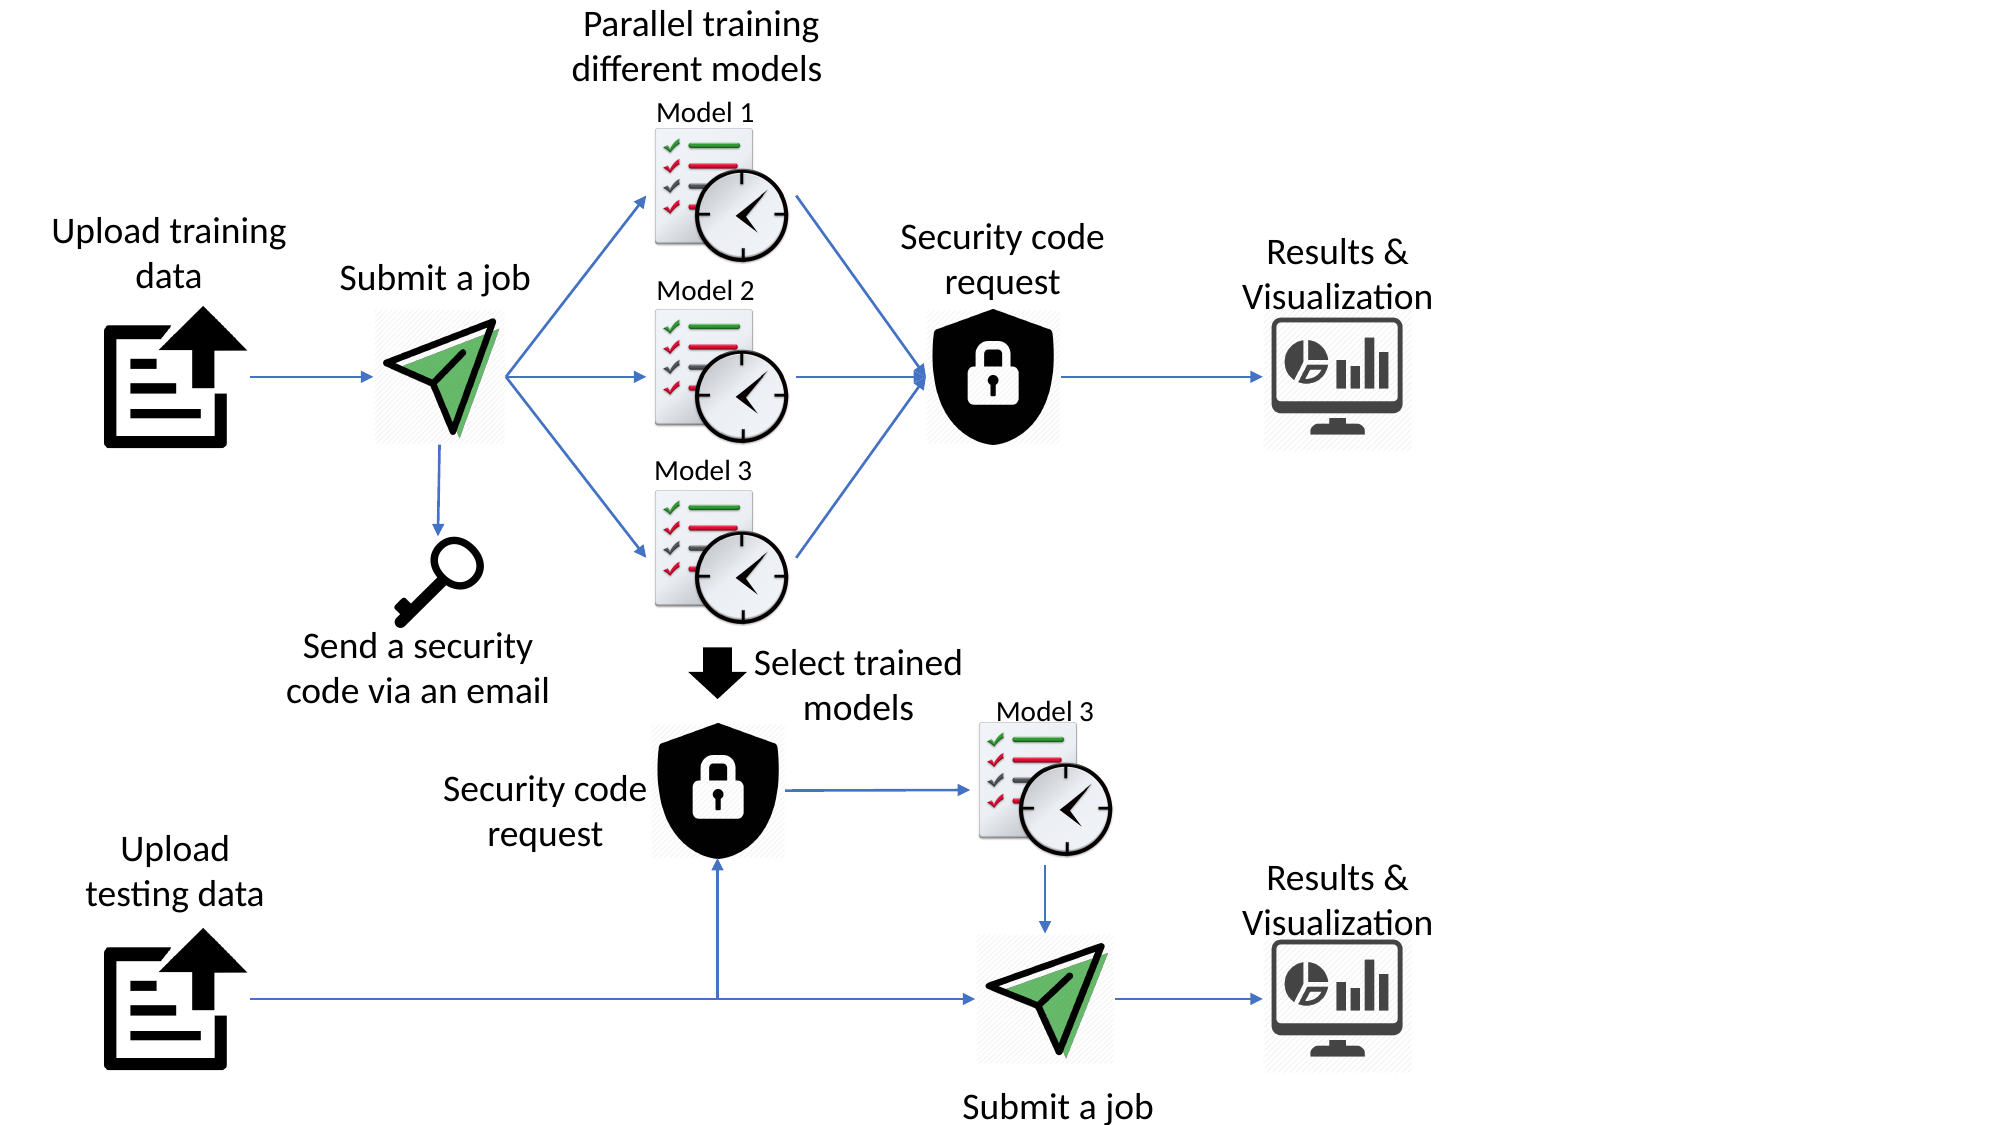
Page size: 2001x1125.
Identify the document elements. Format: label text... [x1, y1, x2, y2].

picture [100, 301, 251, 452]
text_box Results & Visualization [1216, 219, 1459, 324]
text_box Security code request [405, 756, 649, 858]
text_box Security code request [926, 204, 1143, 309]
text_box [796, 376, 926, 558]
picture [649, 723, 786, 859]
text_box Upload testing data [57, 816, 293, 922]
picture [970, 714, 1121, 865]
picture [1262, 923, 1413, 1074]
picture [647, 301, 796, 452]
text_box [505, 195, 647, 376]
text_box Send a security code via an email [250, 613, 587, 718]
picture [1262, 301, 1413, 452]
text_box Model 3 [647, 452, 768, 482]
picture [646, 120, 797, 271]
text_box Model 1 [641, 97, 770, 137]
picture [646, 482, 797, 633]
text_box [505, 376, 647, 558]
picture [925, 309, 1061, 445]
picture [975, 933, 1115, 1065]
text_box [250, 858, 718, 1000]
text_box Submit a job [925, 1074, 1191, 1125]
text_box Model 3 [981, 684, 1109, 714]
picture [373, 308, 505, 445]
text_box Select trained models [720, 630, 997, 735]
text_box Upload training data [31, 198, 307, 304]
text_box Parallel training different models [543, 0, 859, 97]
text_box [796, 195, 926, 376]
text_box Results & Visualization [1216, 845, 1459, 951]
text_box [688, 647, 747, 700]
text_box Model 2 [647, 271, 770, 301]
picture [390, 536, 486, 631]
picture [100, 923, 251, 1074]
text_box Submit a job [306, 246, 505, 306]
